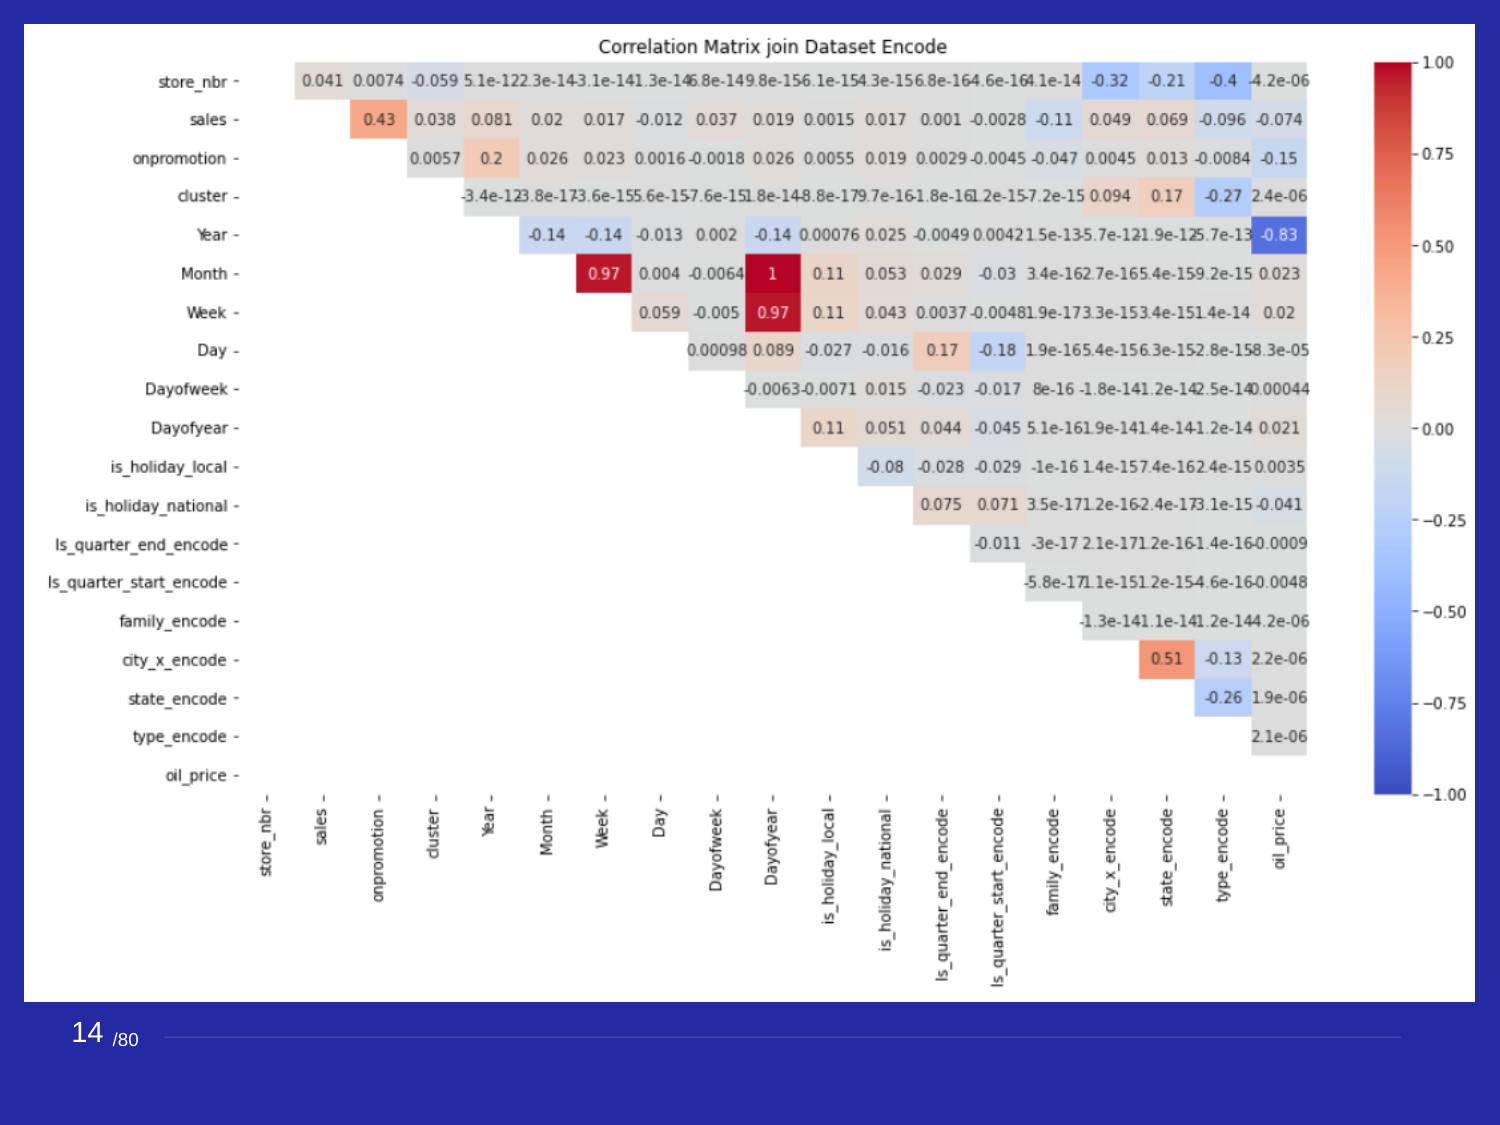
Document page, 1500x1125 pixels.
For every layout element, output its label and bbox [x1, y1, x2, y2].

picture [24, 24, 1476, 1002]
